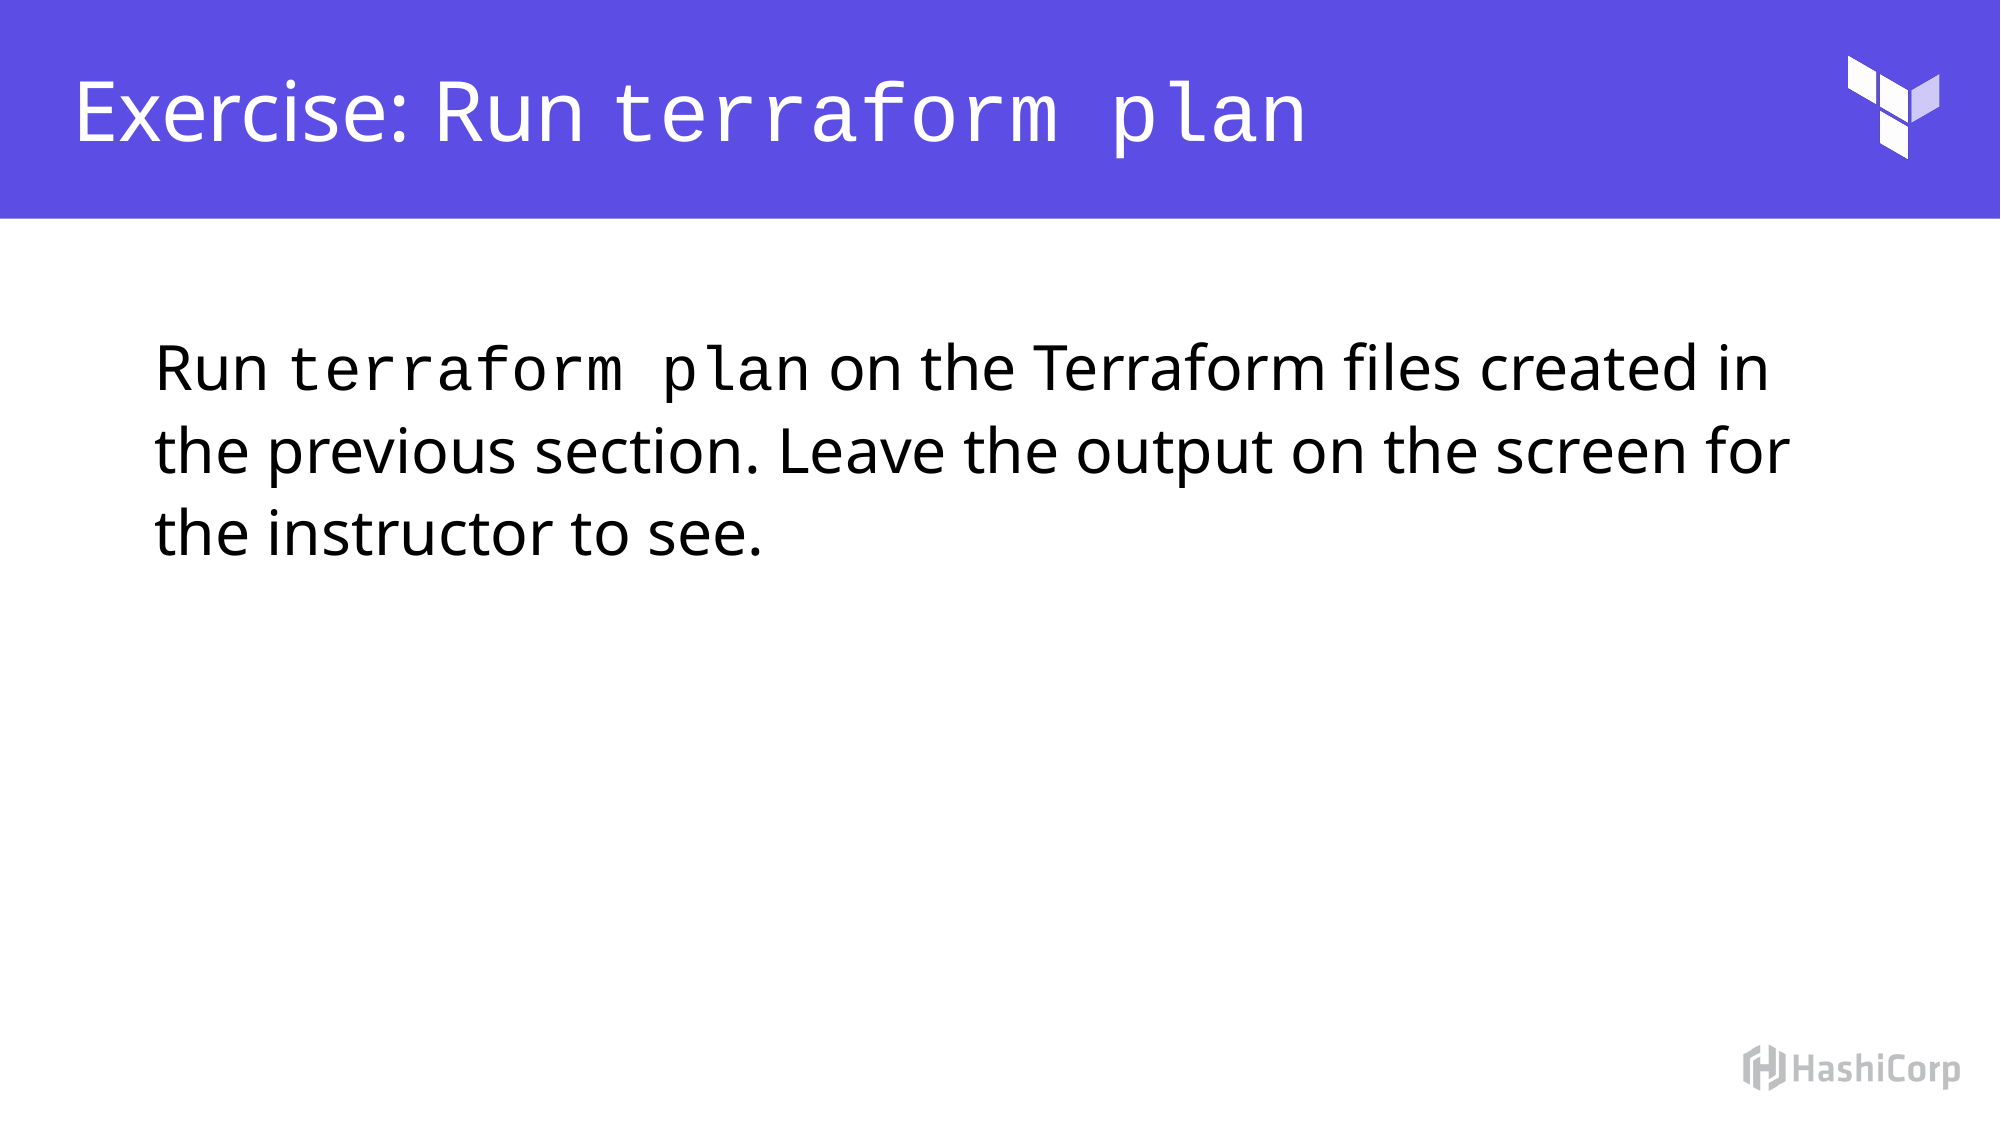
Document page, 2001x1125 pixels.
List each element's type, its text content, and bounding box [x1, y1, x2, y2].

title Exercise: Run terraform plan [63, 29, 1796, 187]
picture [1848, 55, 1940, 161]
list Run terraform plan on the Terraform files created in the previous section. Leave the output on the screen for the instructor to see. [145, 311, 1855, 938]
